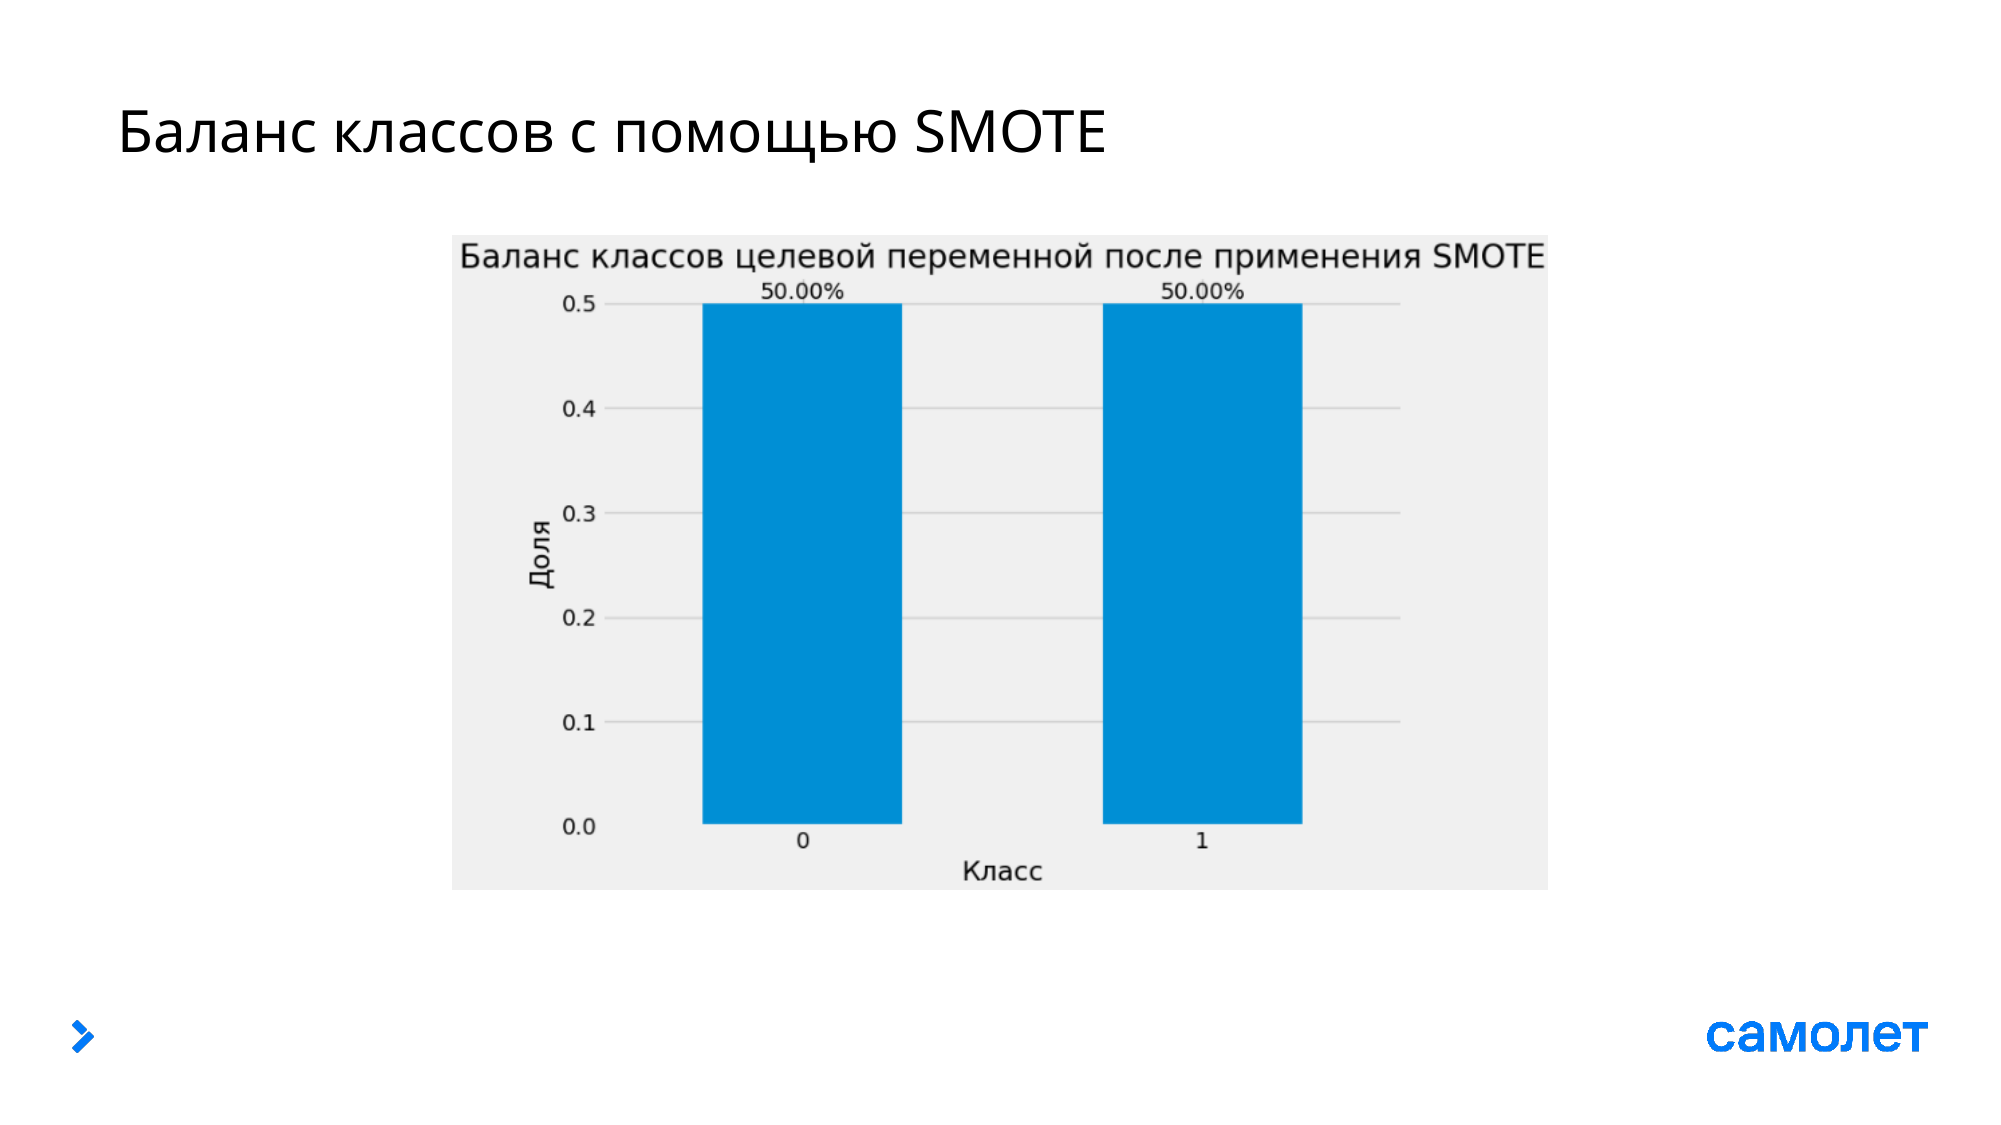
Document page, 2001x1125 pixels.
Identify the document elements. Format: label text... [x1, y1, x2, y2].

picture [1707, 1021, 1928, 1052]
picture [452, 234, 1548, 890]
picture [72, 1020, 94, 1053]
title Баланс классов с помощью SMOTE [116, 101, 1690, 209]
